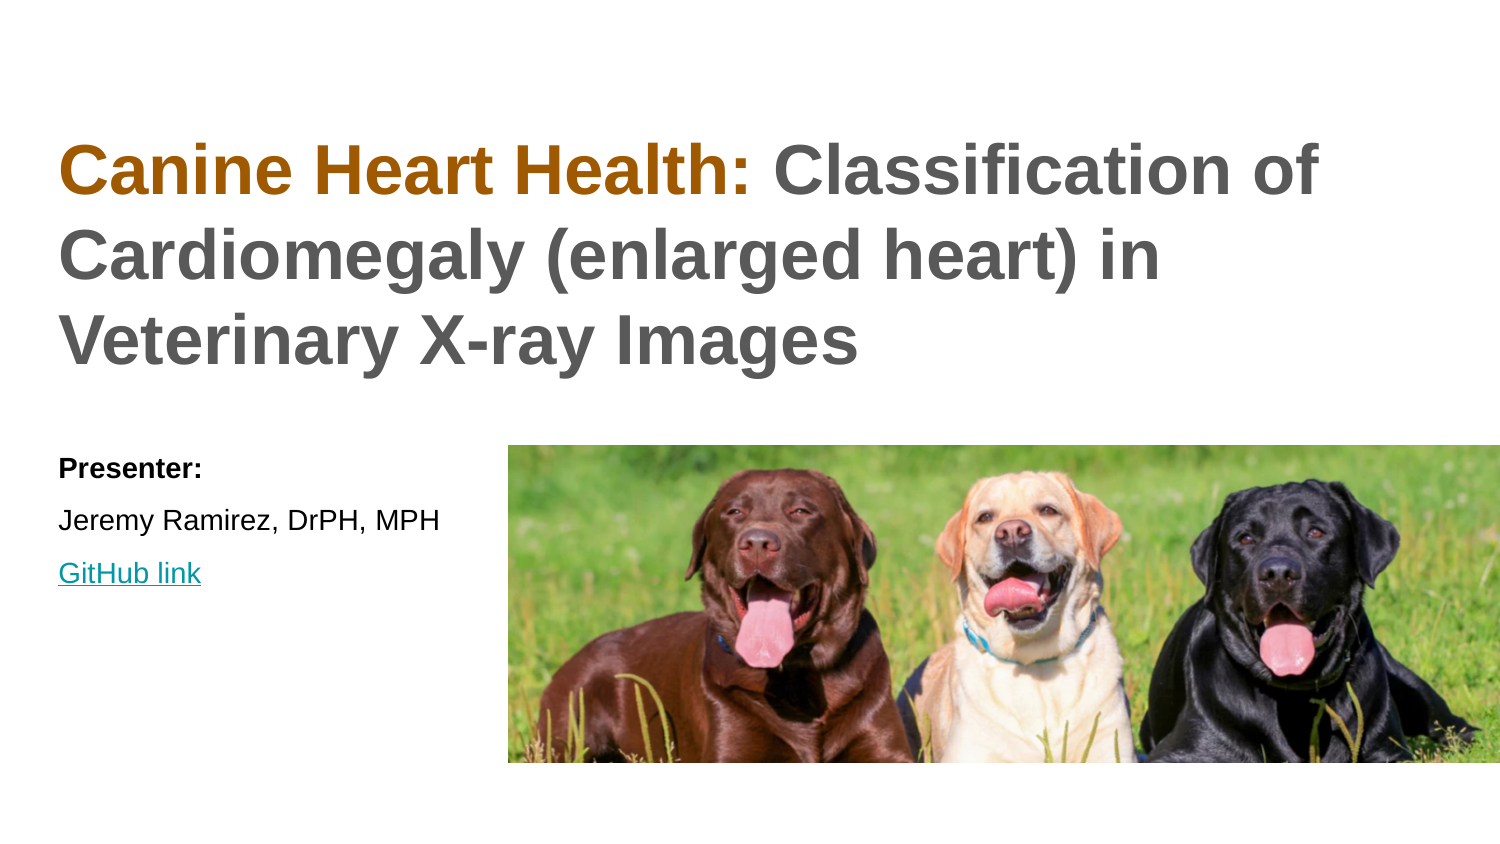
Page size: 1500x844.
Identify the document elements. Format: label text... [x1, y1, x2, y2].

picture [508, 445, 1500, 764]
text_box Presenter: Jeremy Ramirez, DrPH, MPH GitHub link [43, 445, 478, 552]
text_box Canine Heart Health: Classification of Cardiomegaly (enlarged heart) in Veterinary X-ray Images [43, 108, 1472, 377]
